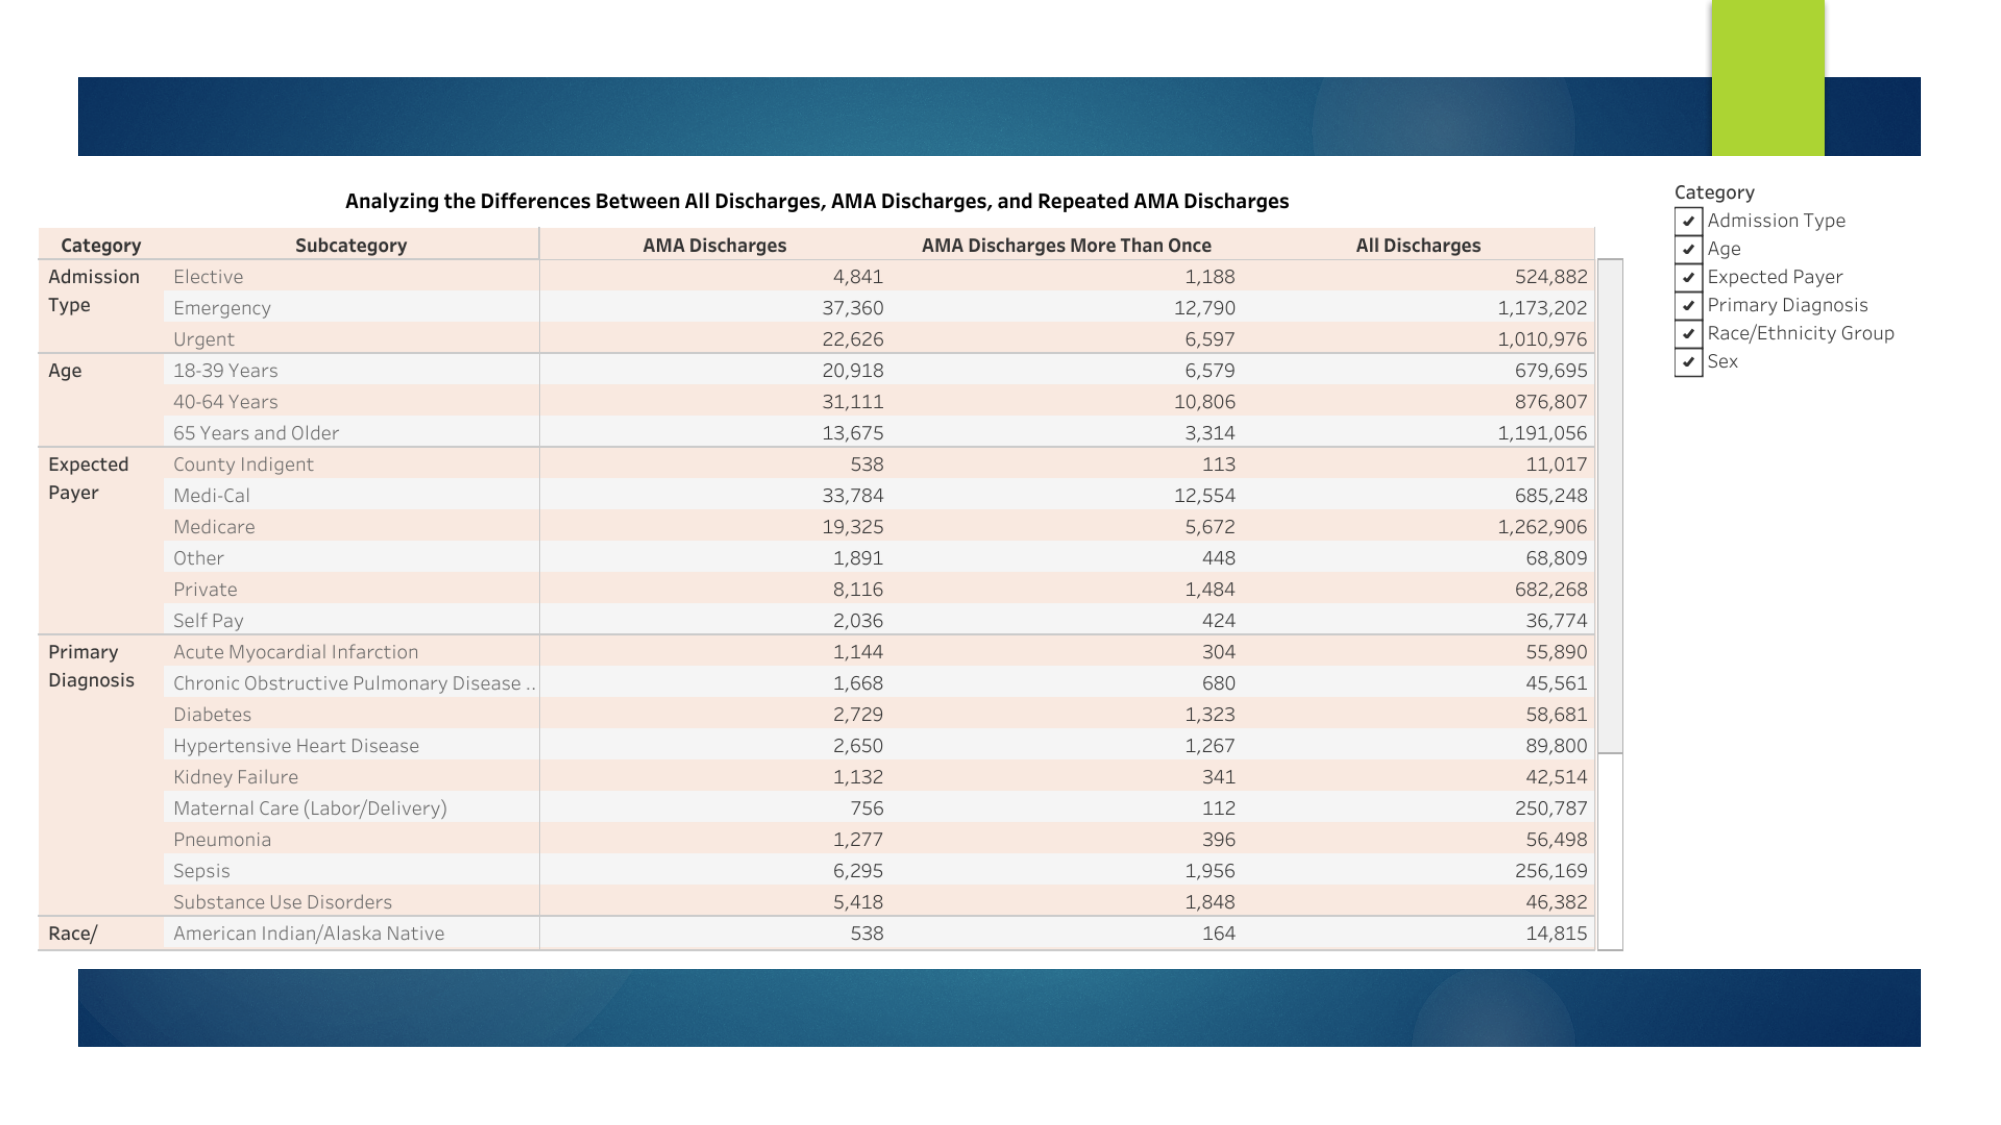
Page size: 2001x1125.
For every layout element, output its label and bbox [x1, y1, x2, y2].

picture [20, 155, 1980, 969]
